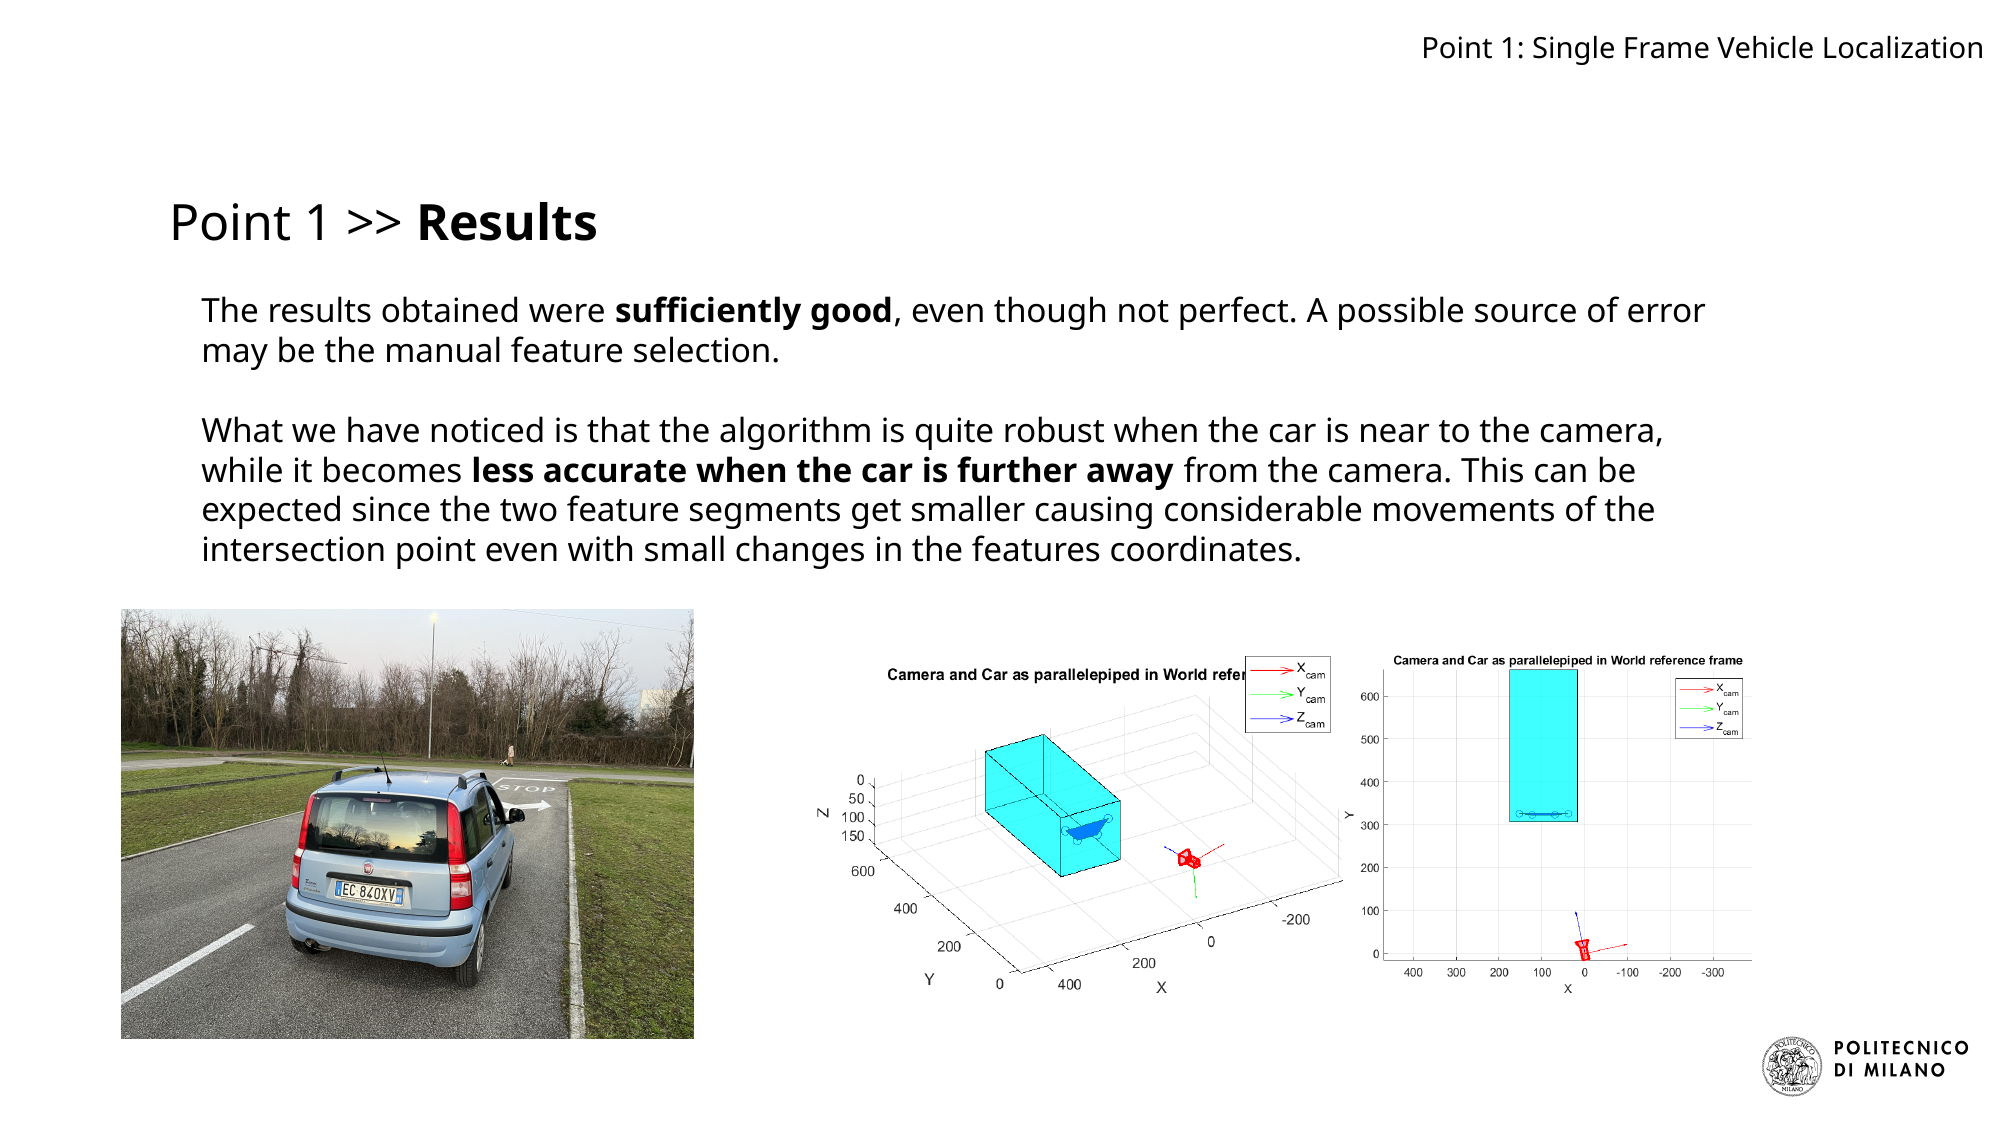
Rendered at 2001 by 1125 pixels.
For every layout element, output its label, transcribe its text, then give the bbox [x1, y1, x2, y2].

text_box Point 1 >> Results [154, 183, 613, 258]
picture [815, 654, 1979, 1125]
text_box The results obtained were sufficiently good, even though not perfect. A possible source of error may be the manual feature selection. What we have noticed is that the algorithm is quite robust when the car is near to the camera, while it becomes less accurate when the car is further away from the camera. This can be expected since the two feature segments get smaller causing considerable movements of the intersection point even with small changes in the features coordinates. [186, 281, 1753, 576]
text_box Point 1: Single Frame Vehicle Localization [1406, 22, 2000, 72]
picture [120, 608, 694, 1039]
